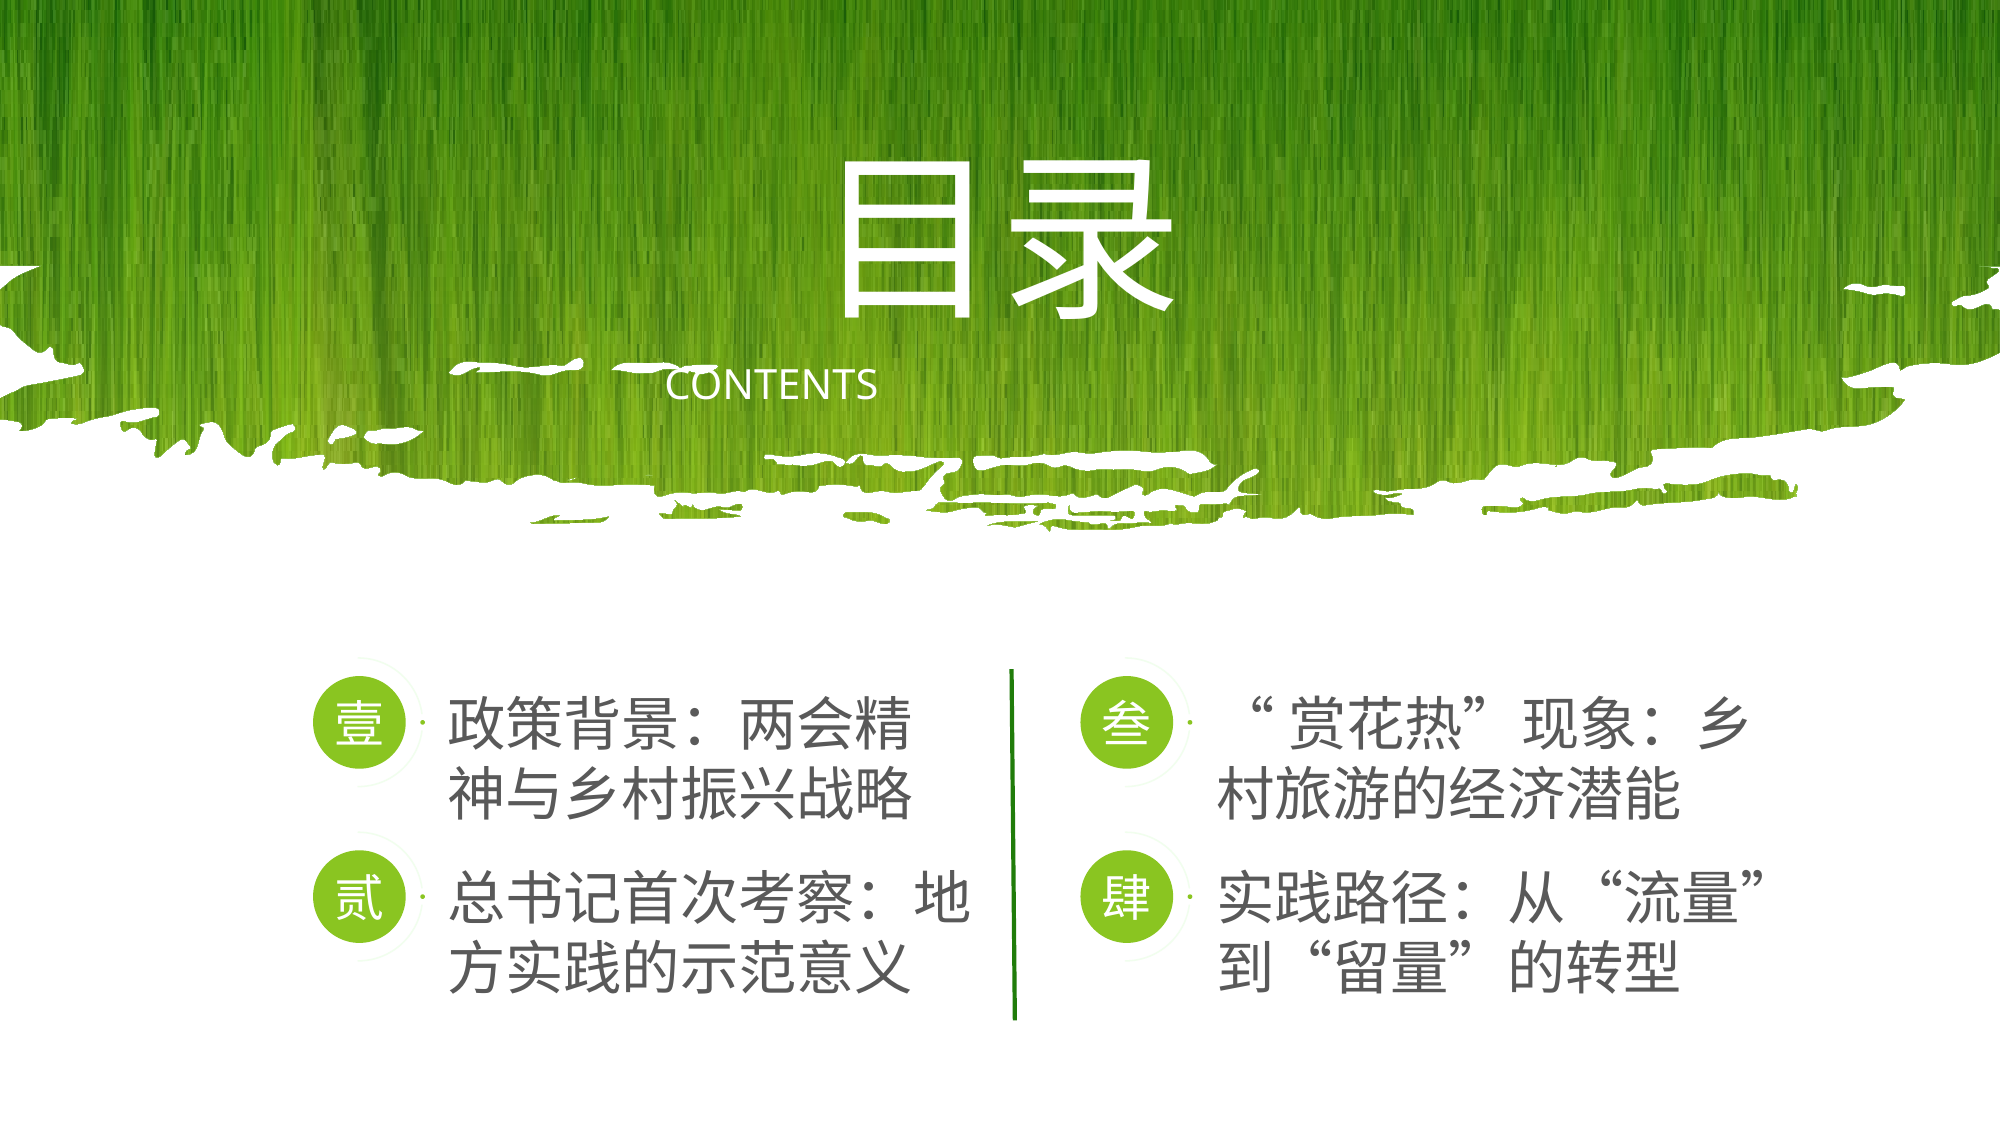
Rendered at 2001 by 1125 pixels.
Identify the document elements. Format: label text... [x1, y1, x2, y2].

text_box [1009, 669, 1017, 1021]
text_box [0, 0, 2000, 532]
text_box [1060, 831, 1193, 962]
text_box 目录 [720, 113, 1280, 349]
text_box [1060, 657, 1193, 787]
text_box 实践路径：从“流量”到“留量”的转型 [1201, 853, 1831, 1009]
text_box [293, 831, 426, 962]
text_box 政策背景：两会精神与乡村振兴战略 [432, 679, 962, 835]
text_box CONTENTS [649, 350, 1351, 416]
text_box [293, 657, 426, 787]
text_box 总书记首次考察：地方实践的示范意义 [432, 853, 1004, 1009]
text_box “赏花热”现象：乡村旅游的经济潜能 [1201, 679, 1807, 835]
